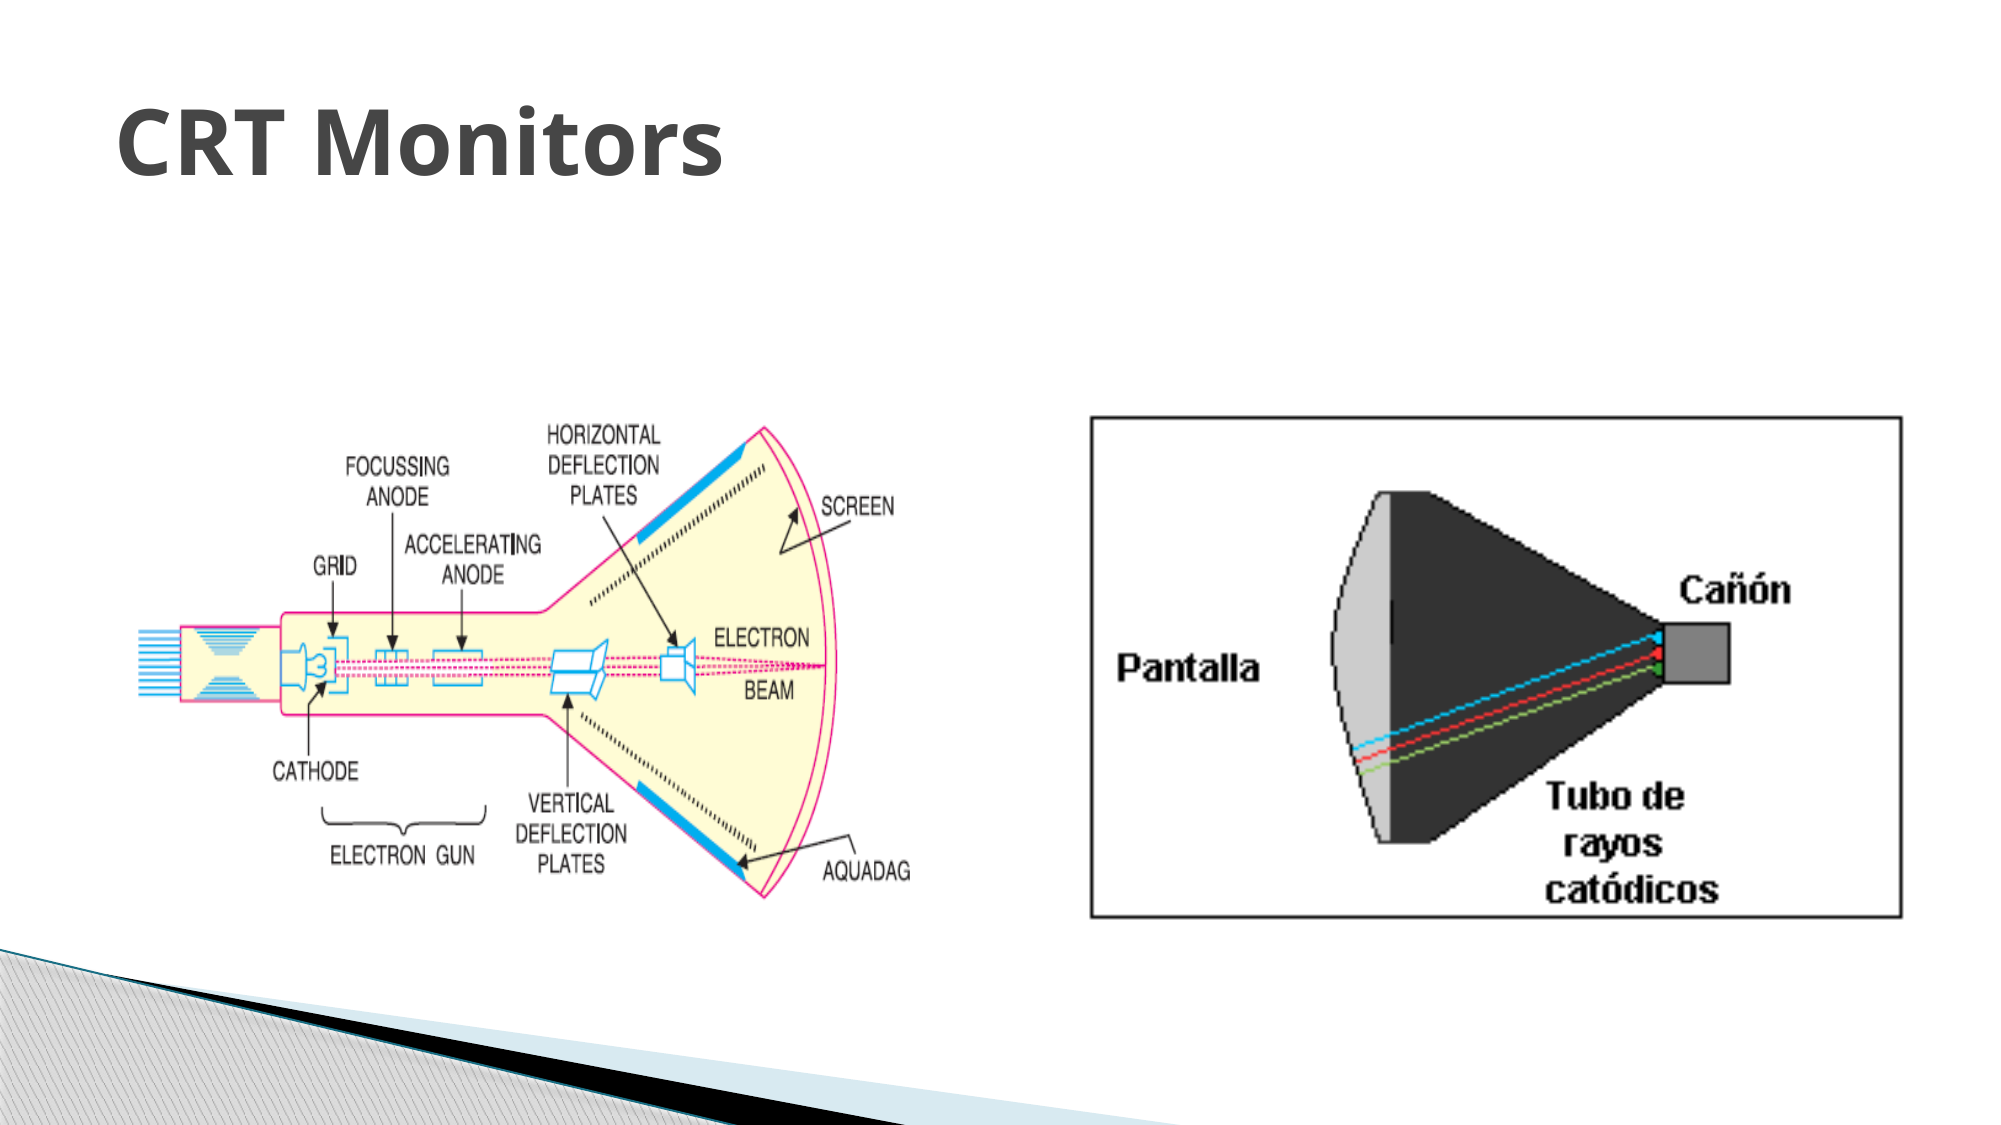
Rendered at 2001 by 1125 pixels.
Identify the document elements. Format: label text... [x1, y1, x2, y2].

picture [1085, 410, 1913, 927]
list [121, 413, 937, 915]
title CRT Monitors [99, 45, 1900, 233]
